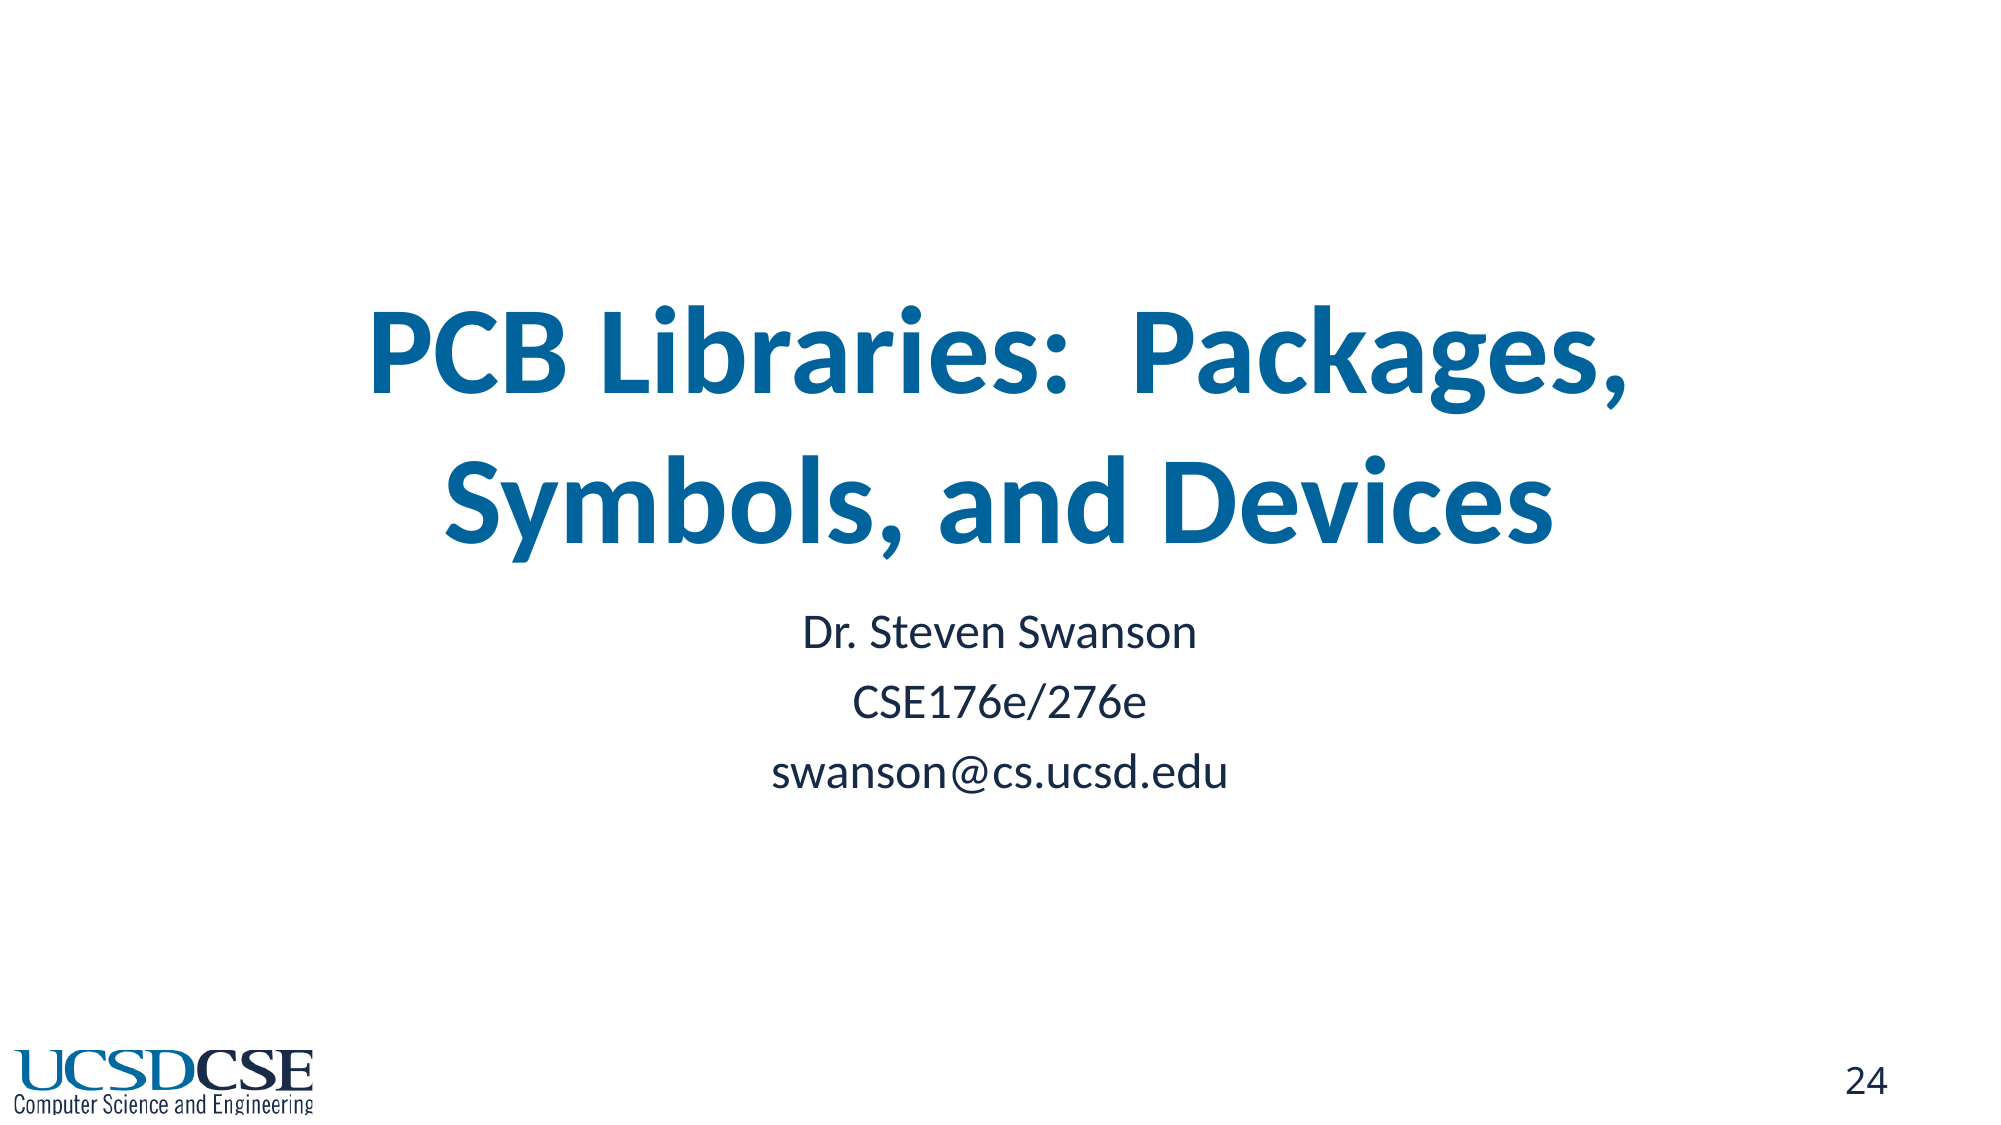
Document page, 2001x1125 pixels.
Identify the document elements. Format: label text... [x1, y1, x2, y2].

subtitle Dr. Steven Swanson CSE176e/276e swanson@cs.ucsd.edu [249, 590, 1750, 863]
title PCB Libraries: Packages, Symbols, and Devices [249, 184, 1750, 576]
